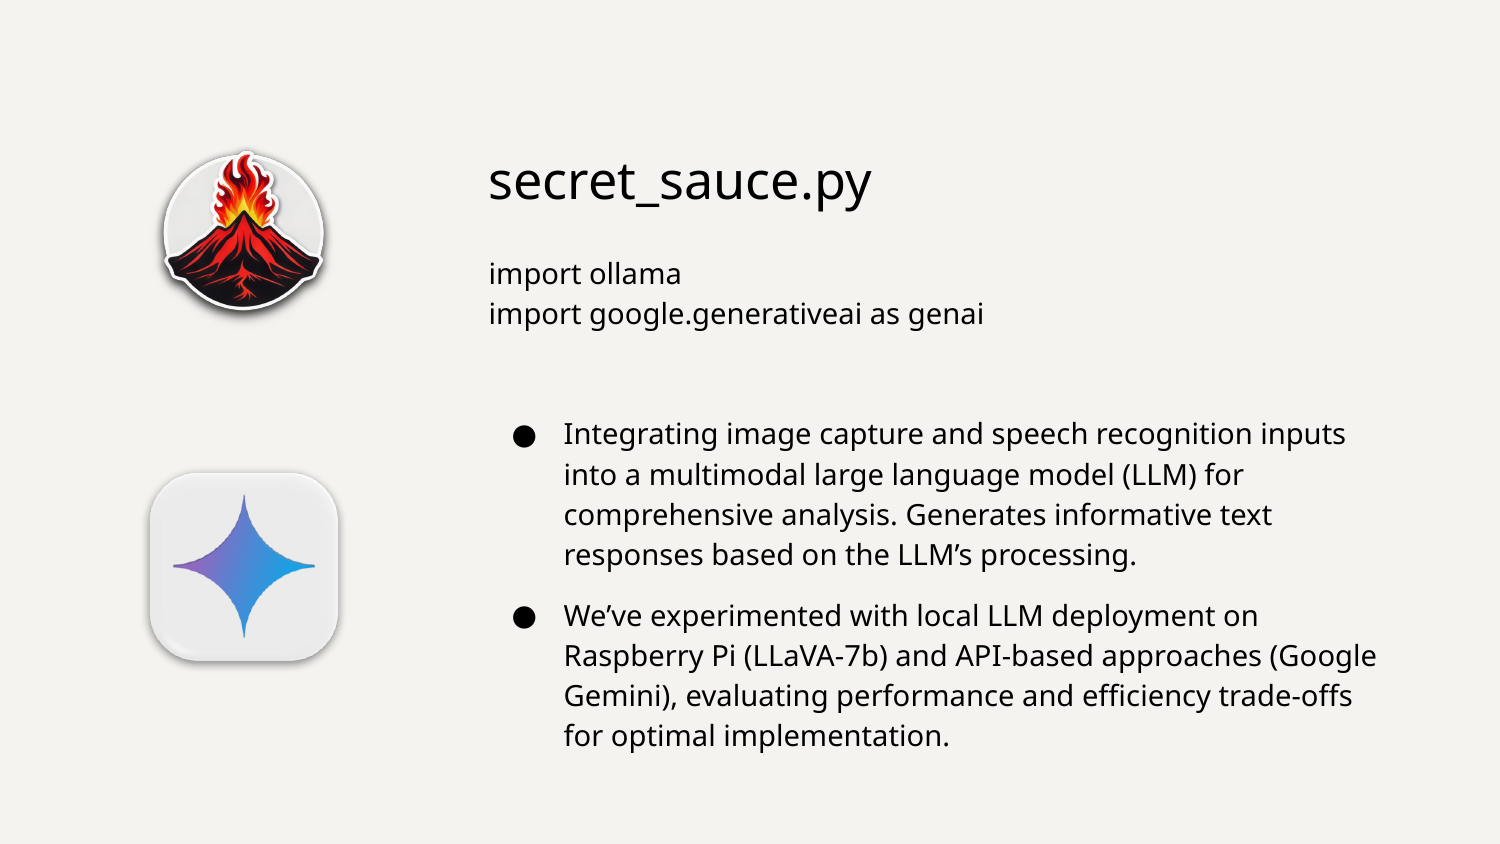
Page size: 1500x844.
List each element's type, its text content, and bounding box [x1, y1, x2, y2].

picture [89, 412, 398, 721]
picture [147, 135, 341, 328]
text_box secret_sauce.py import ollama import google.generativeai as genai Integrating image capture and speech recognition inputs into a multimodal large language model (LLM) for comprehensive analysis. Generates informative text responses based on the LLM’s processing. We’ve experimented with local LLM deployment on Raspberry Pi (LLaVA-7b) and API-based approaches (Google Gemini), evaluating performance and efficiency trade-offs for optimal implementation. [473, 122, 1397, 768]
